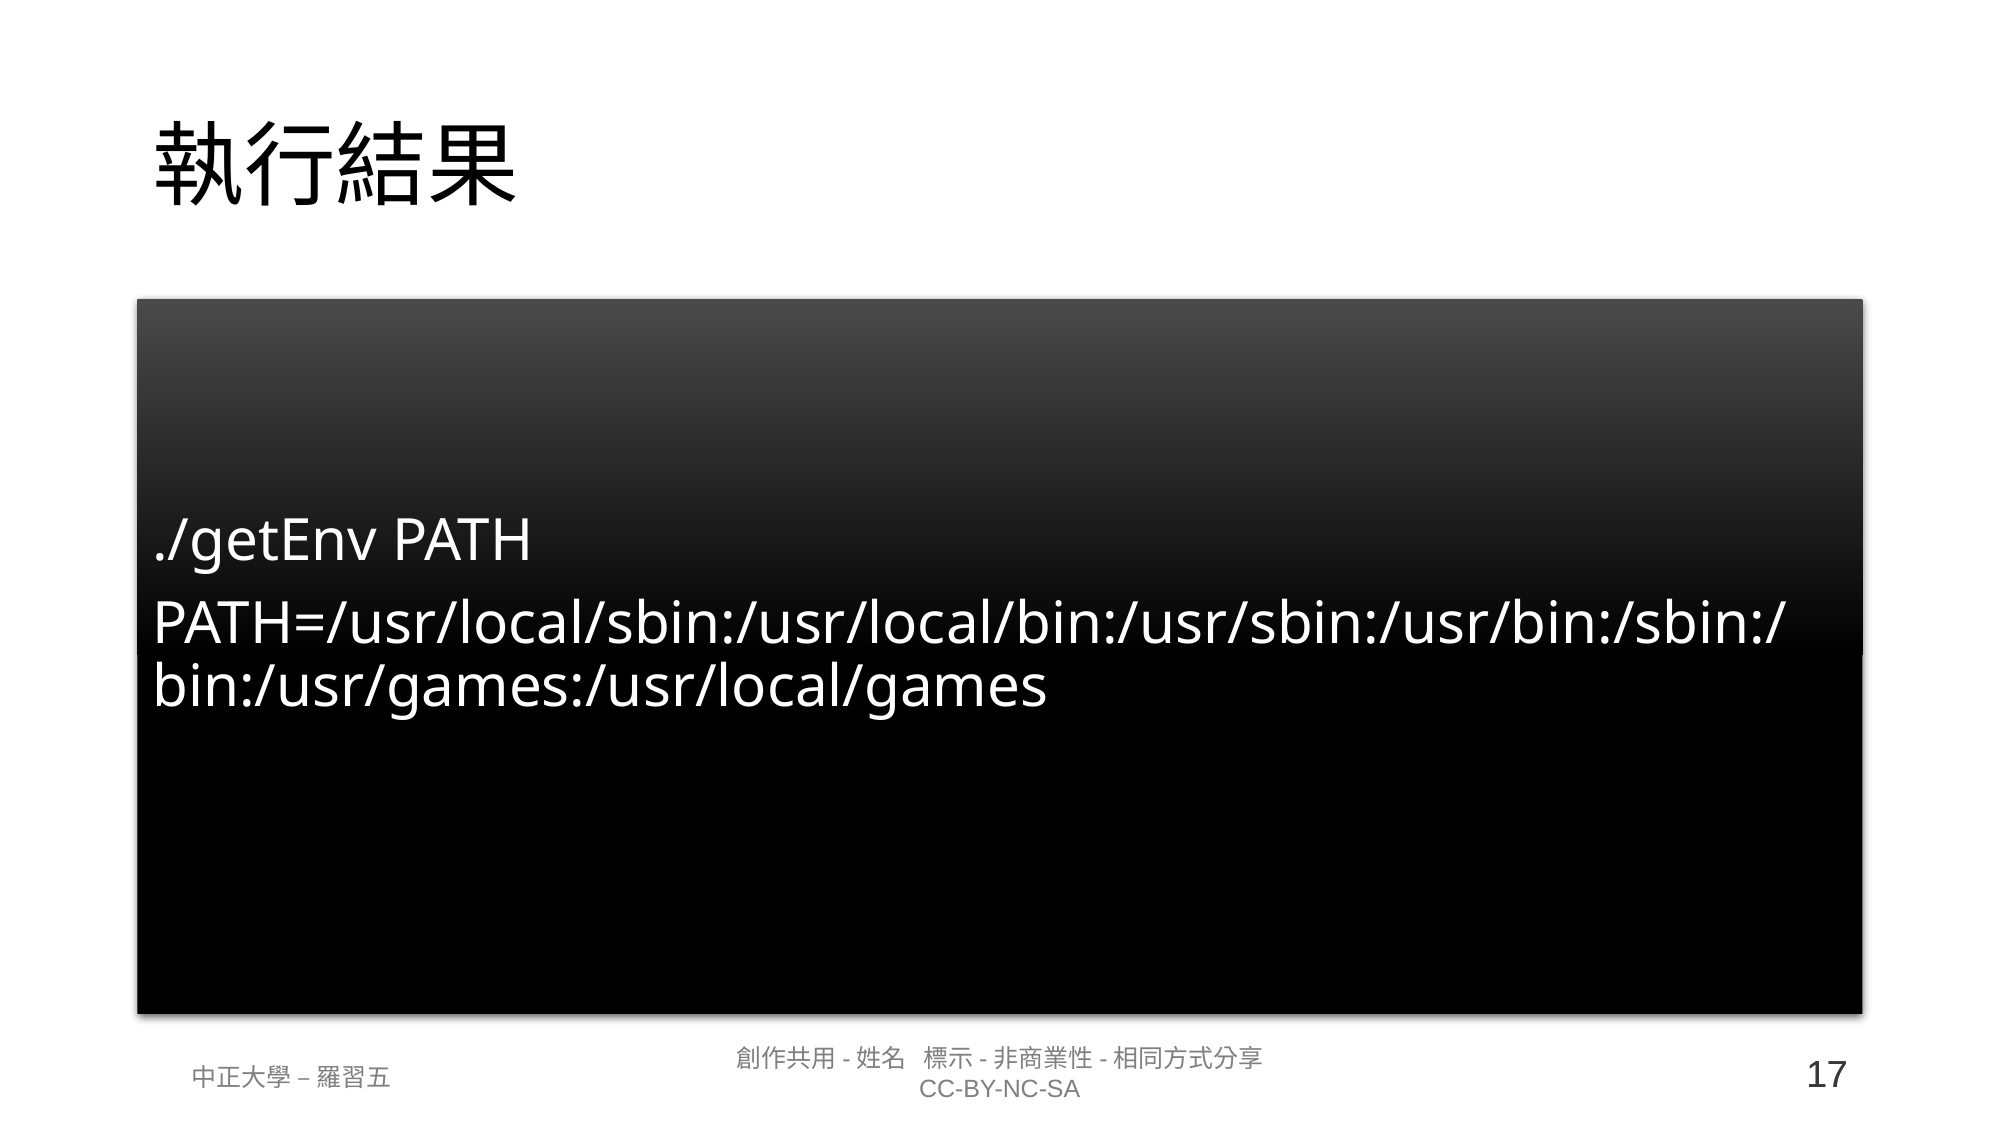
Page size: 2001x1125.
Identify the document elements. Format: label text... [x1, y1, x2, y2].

title 執行結果 [137, 59, 1863, 278]
list ./getEnv PATH PATH=/usr/local/sbin:/usr/local/bin:/usr/sbin:/usr/bin:/sbin:/bin:/usr/games:/usr/local/games [137, 299, 1863, 1014]
